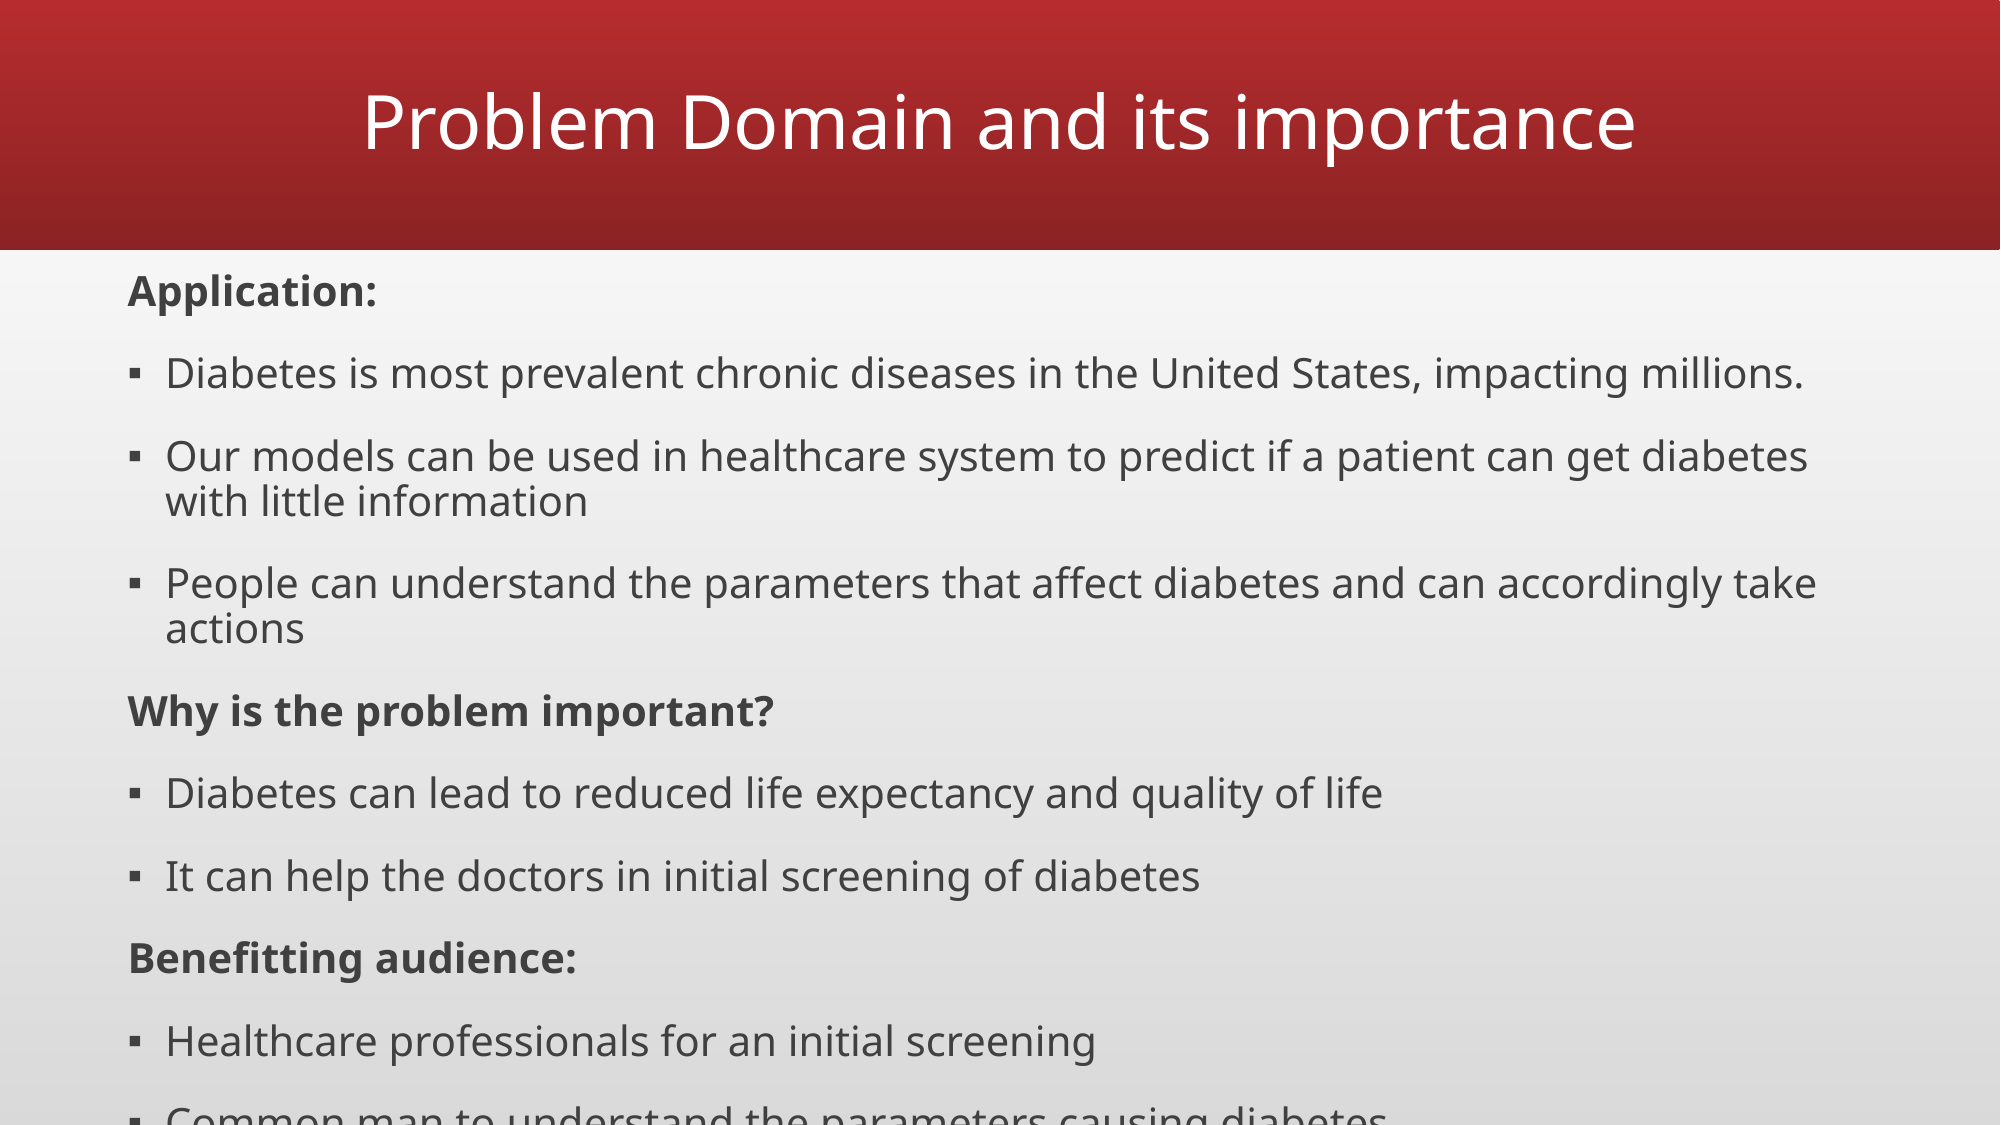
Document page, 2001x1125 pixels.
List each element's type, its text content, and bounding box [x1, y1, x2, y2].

title Problem Domain and its importance [174, 16, 1825, 234]
list Application: Diabetes is most prevalent chronic diseases in the United States, impacting millions. Our models can be used in healthcare system to predict if a patient can get diabetes with little information People can understand the parameters that affect diabetes and can accordingly take actions Why is the problem important? Diabetes can lead to reduced life expectancy and quality of life It can help the doctors in initial screening of diabetes Benefitting audience: Healthcare professionals for an initial screening Common man to understand the parameters causing diabetes [112, 262, 1853, 1050]
